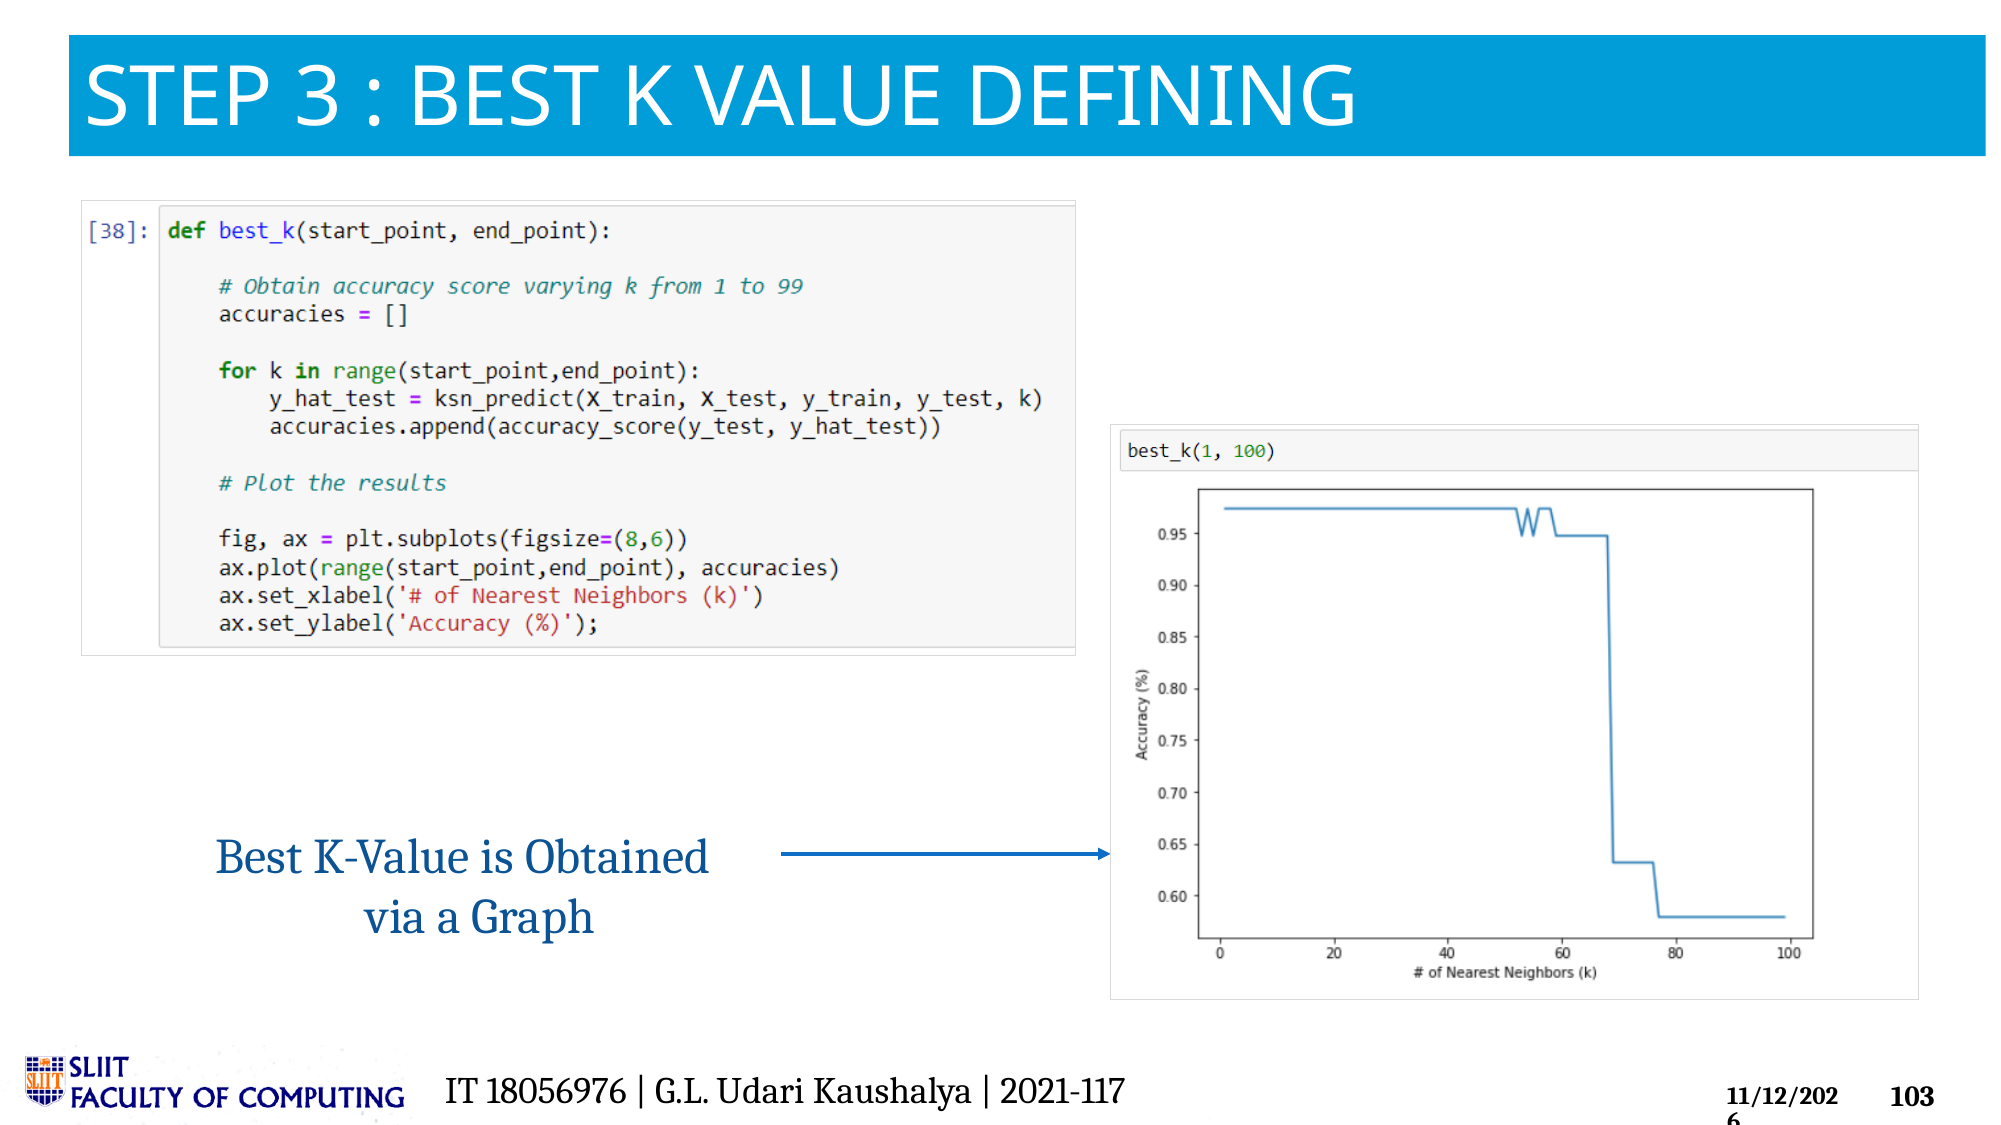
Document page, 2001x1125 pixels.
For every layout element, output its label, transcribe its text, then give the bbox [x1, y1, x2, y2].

text_box Best K-Value is Obtained via a Graph [201, 816, 1110, 951]
picture [81, 200, 1077, 657]
text_box Step 3 : Best k value defining [69, 35, 1986, 157]
picture [1110, 424, 1919, 1001]
picture [0, 1045, 413, 1125]
text_box IT 18056976 | G.L. Udari Kaushalya | 2021-117 [430, 1058, 1405, 1119]
